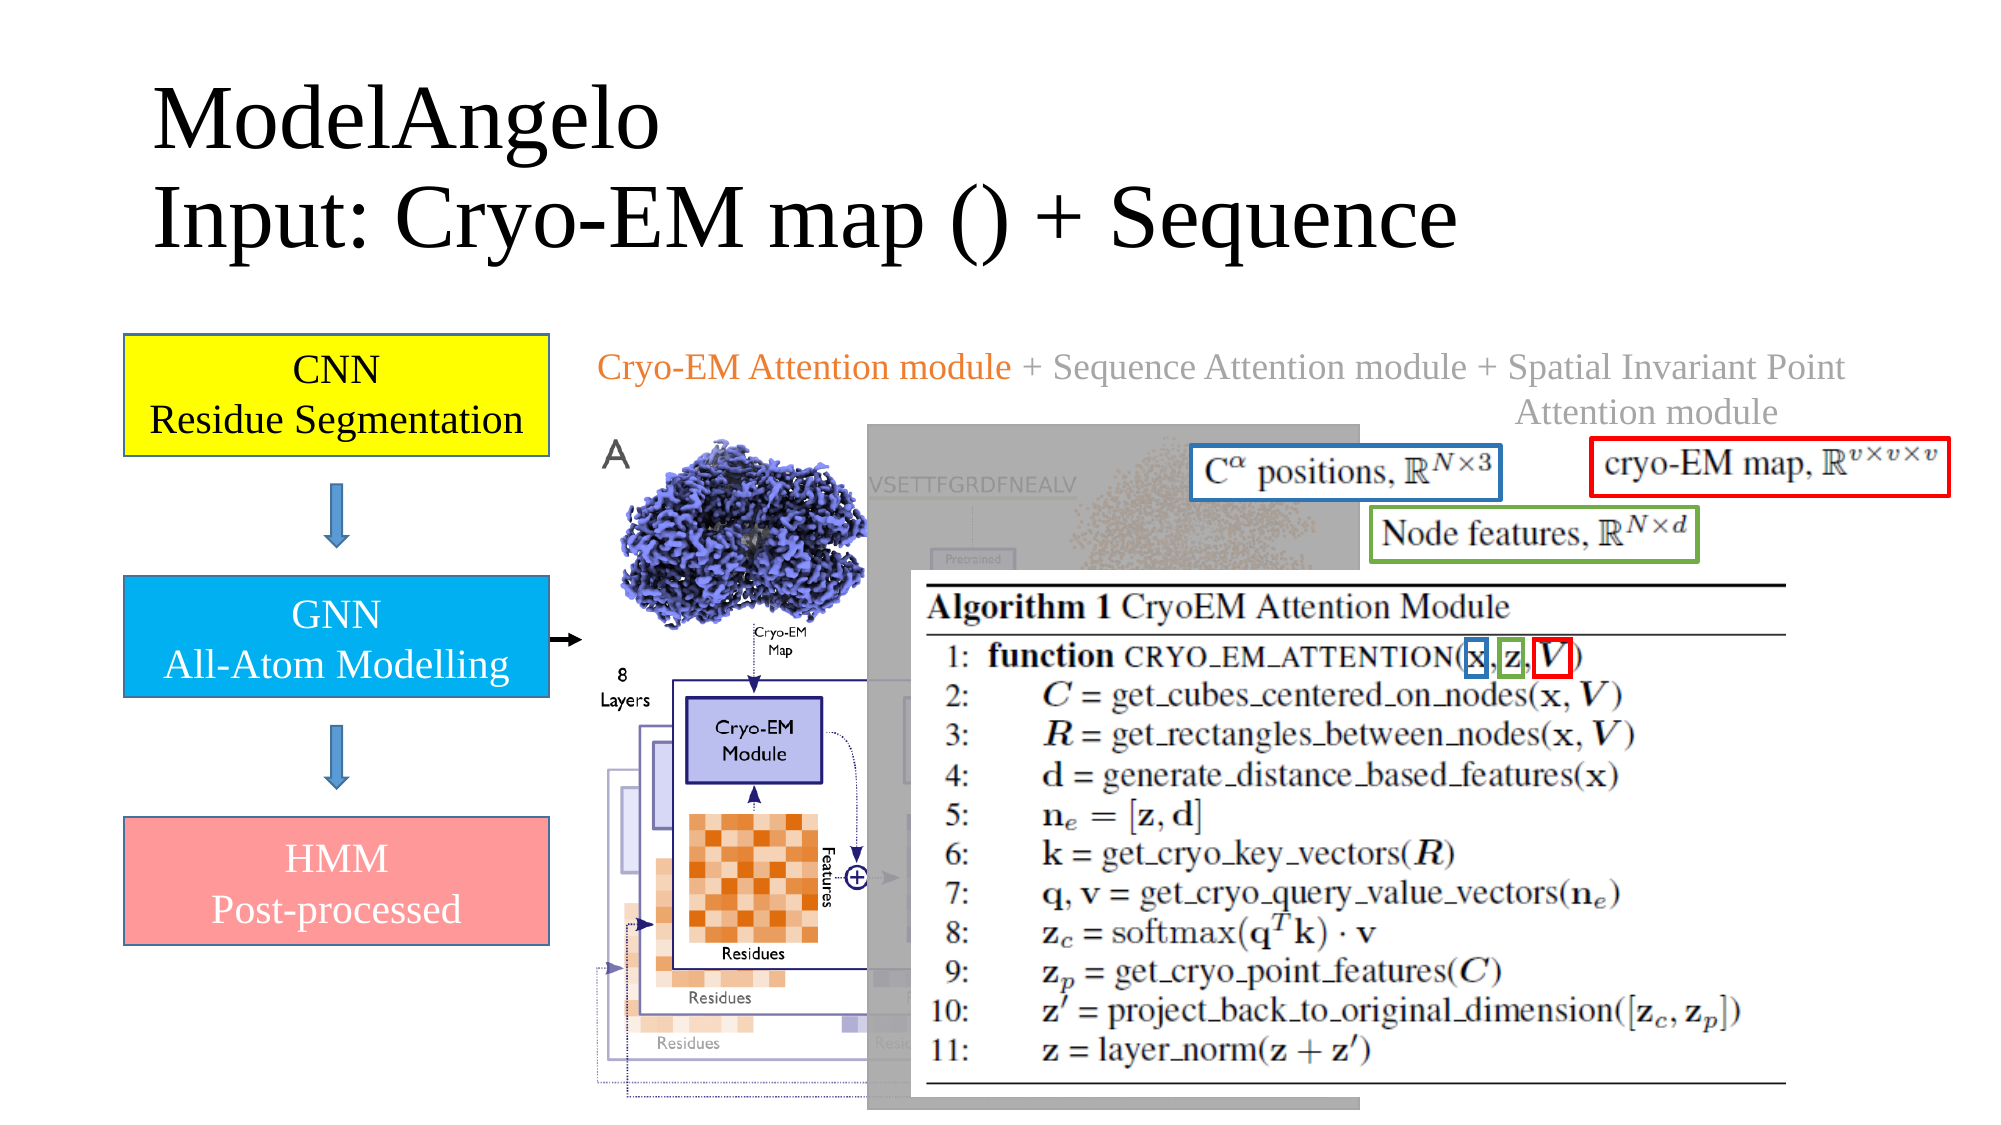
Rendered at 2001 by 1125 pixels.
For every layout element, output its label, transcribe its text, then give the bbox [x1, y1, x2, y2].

text_box CNN Residue Segmentation [123, 333, 550, 457]
text_box [323, 483, 351, 549]
text_box HMM Post-processed [123, 816, 550, 946]
picture [1593, 440, 1947, 494]
picture [1373, 509, 1695, 560]
picture [582, 421, 1786, 1110]
text_box GNN All-Atom Modelling [123, 575, 550, 698]
text_box Cryo-EM Attention module + Sequence Attention module + Spatial Invariant Point Attention module [582, 334, 1980, 440]
text_box [323, 724, 351, 790]
